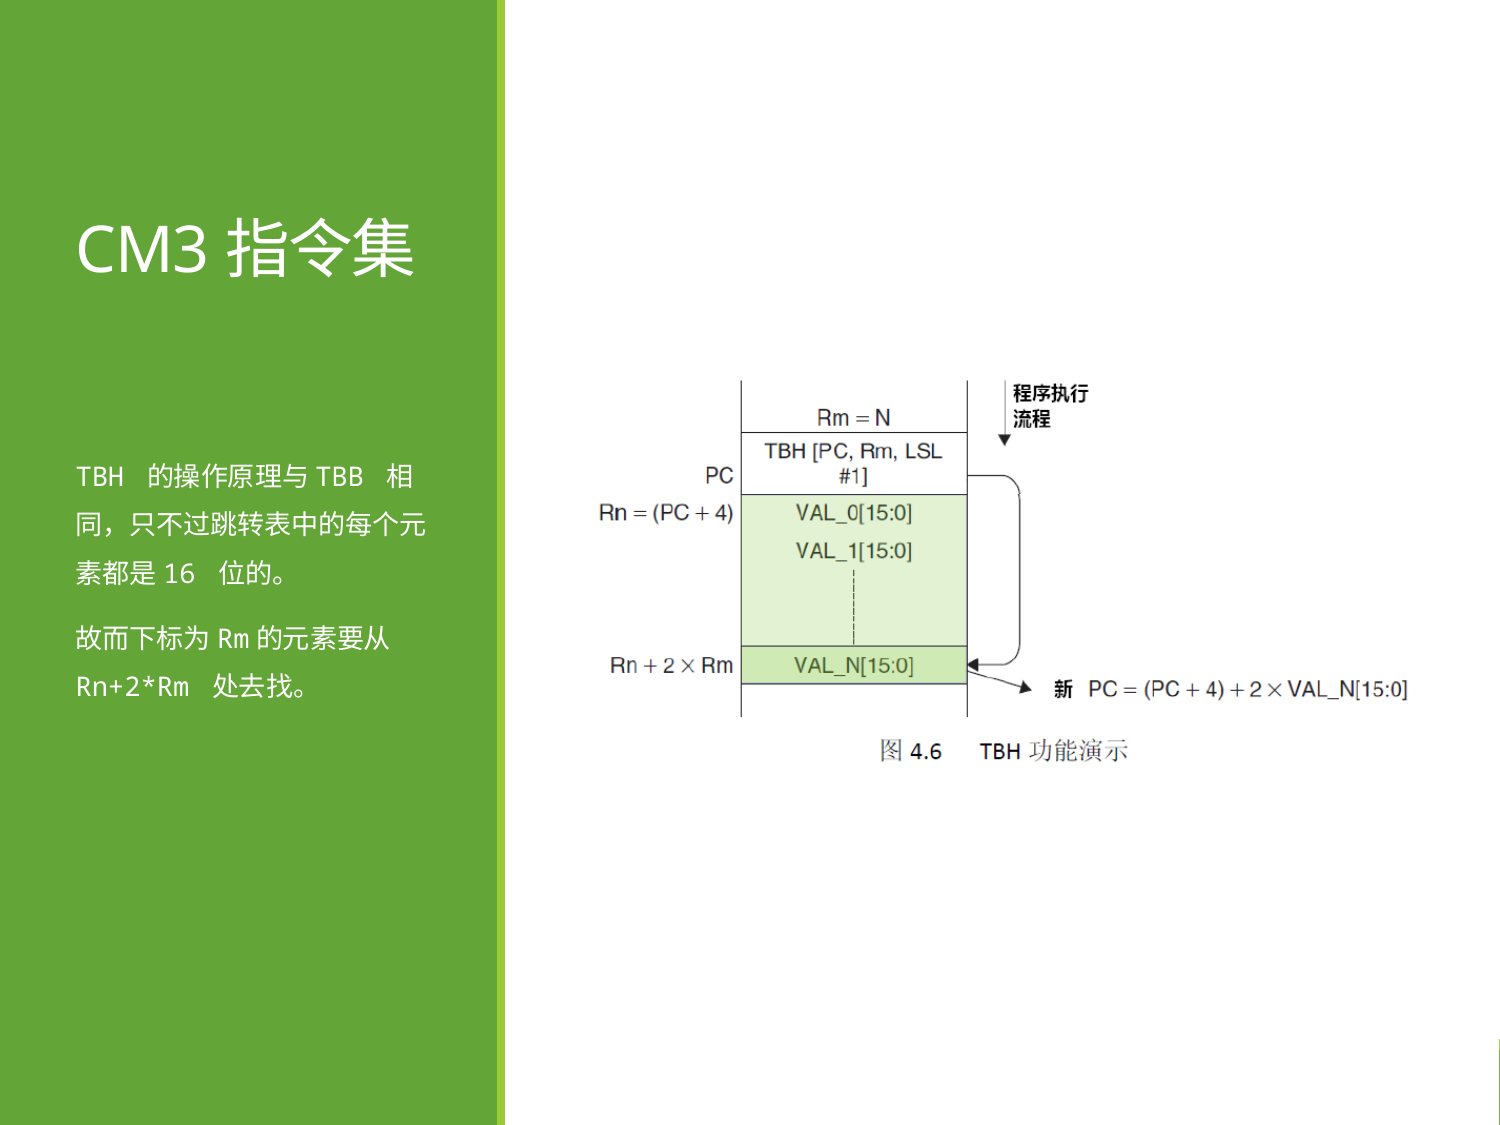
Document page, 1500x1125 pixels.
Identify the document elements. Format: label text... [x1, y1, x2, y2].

title CM3指令集 [60, 84, 441, 293]
text_box [506, 0, 1500, 1125]
text_box [0, 0, 496, 1125]
picture [582, 351, 1421, 774]
text_box [496, 0, 506, 1125]
list TBH 的操作原理与TBB 相同，只不过跳转表中的每个元素都是16 位的。 故而下标为Rm的元素要从Rn+2*Rm 处去找。 [60, 435, 441, 983]
